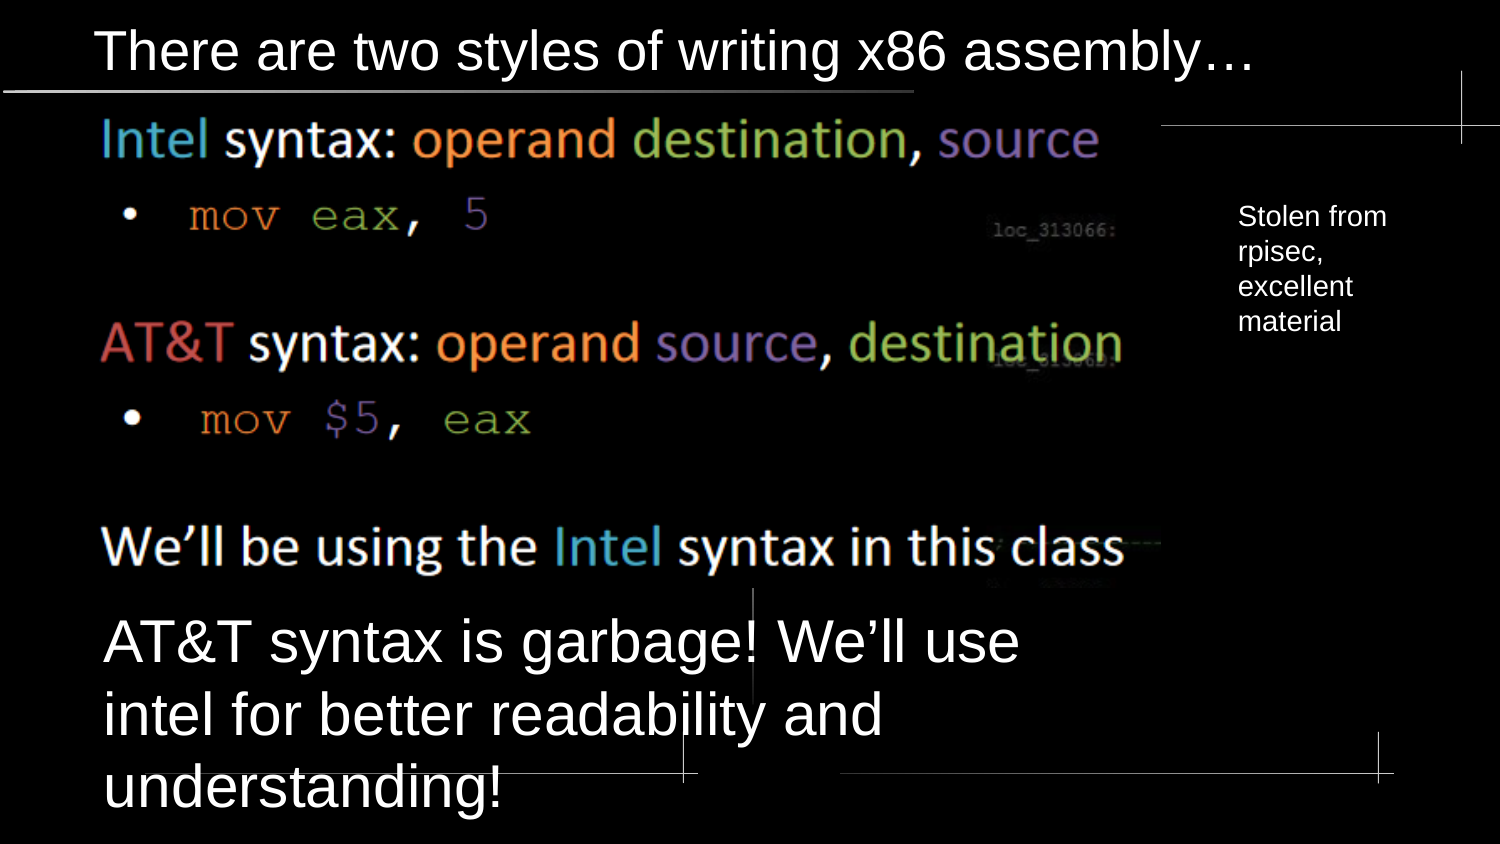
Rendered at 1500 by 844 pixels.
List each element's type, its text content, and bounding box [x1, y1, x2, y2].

text_box There are two styles of writing x86 assembly… [78, 0, 1393, 128]
picture [78, 99, 1162, 588]
text_box Stolen from rpisec, excellent material [1222, 182, 1451, 312]
text_box AT&T syntax is garbage! We’ll use intel for better readability and understanding! [88, 597, 1151, 705]
